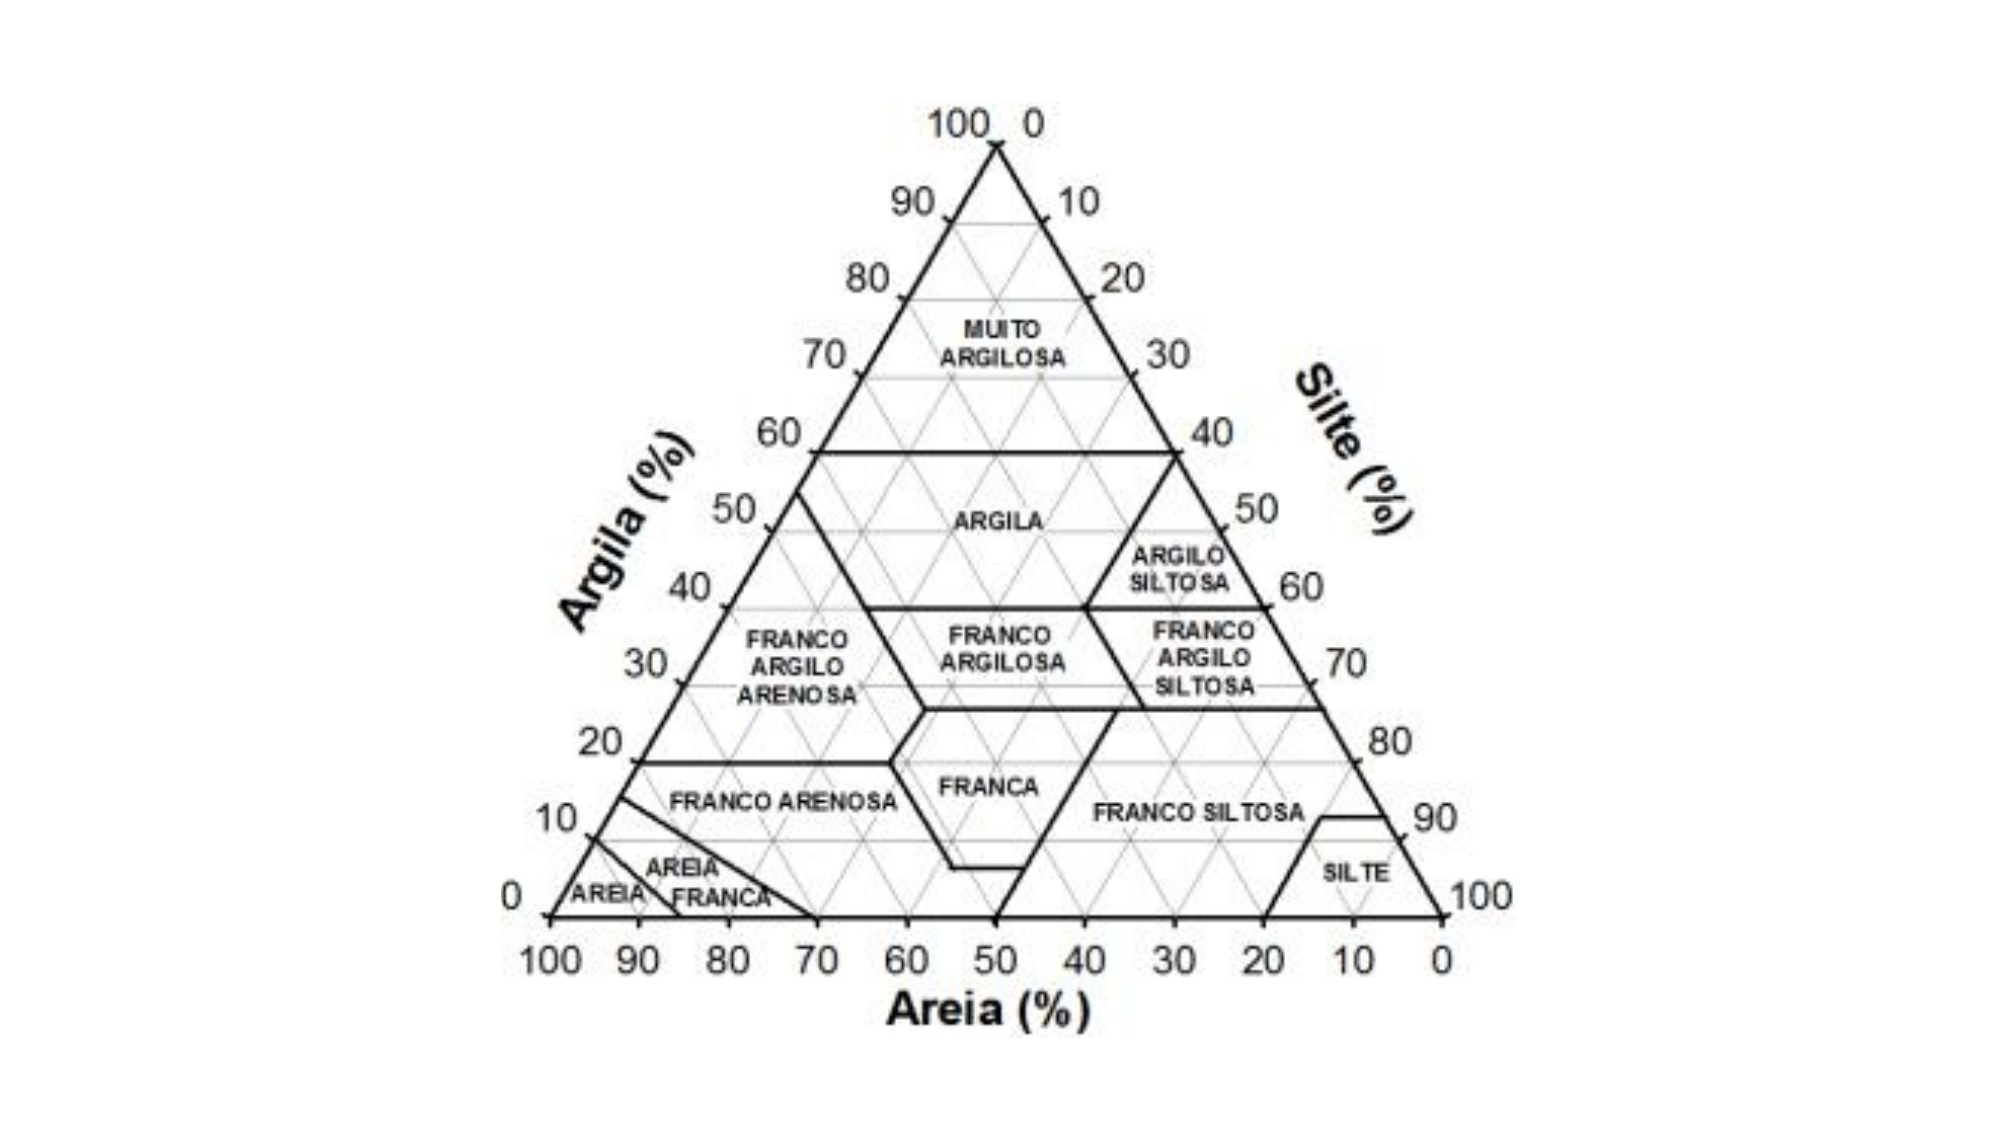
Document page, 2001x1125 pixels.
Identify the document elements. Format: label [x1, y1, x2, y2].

picture [501, 102, 1516, 1038]
